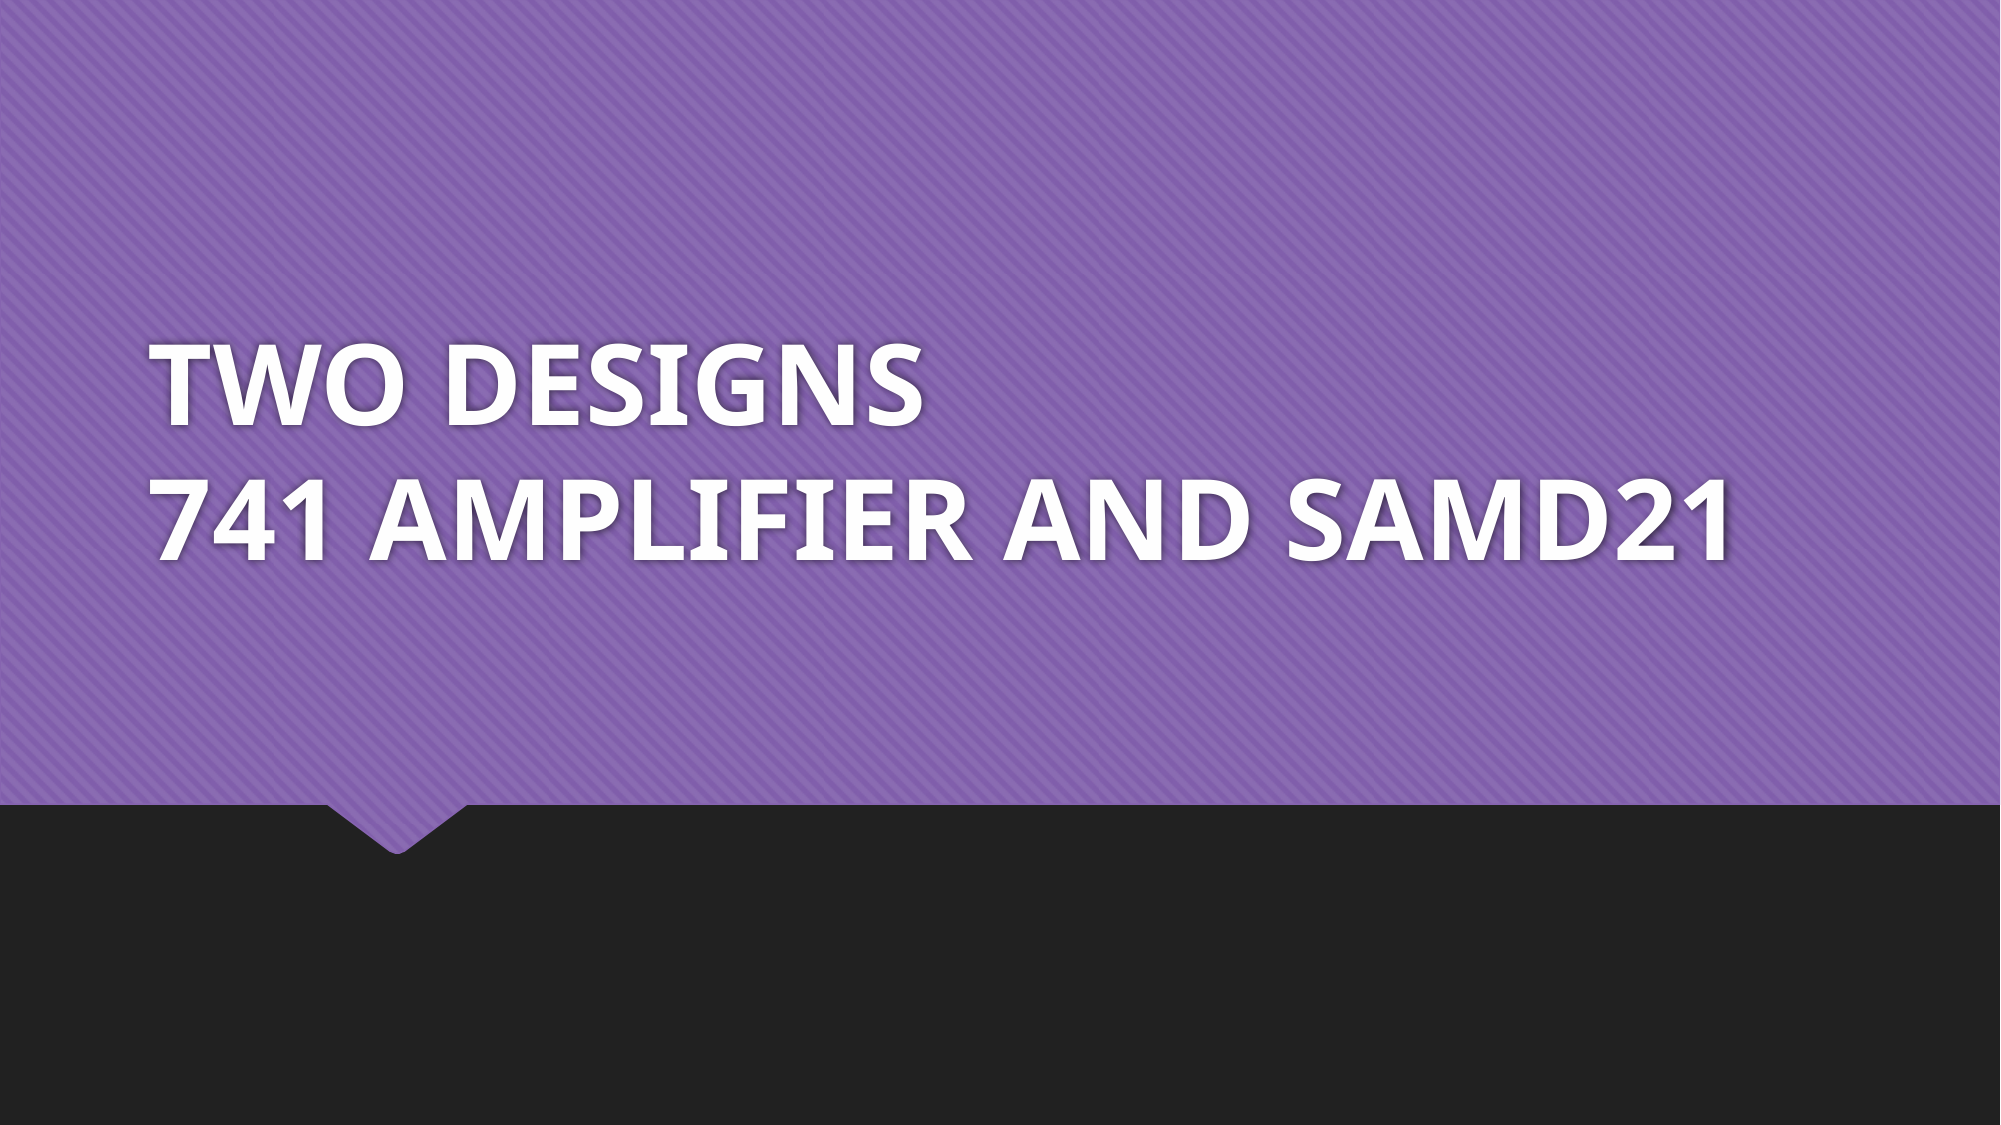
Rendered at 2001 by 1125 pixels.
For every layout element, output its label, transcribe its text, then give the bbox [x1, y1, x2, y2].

title TWO DESIGNS 741 AMPLIFIER AND SAMD21 [132, 237, 1868, 726]
